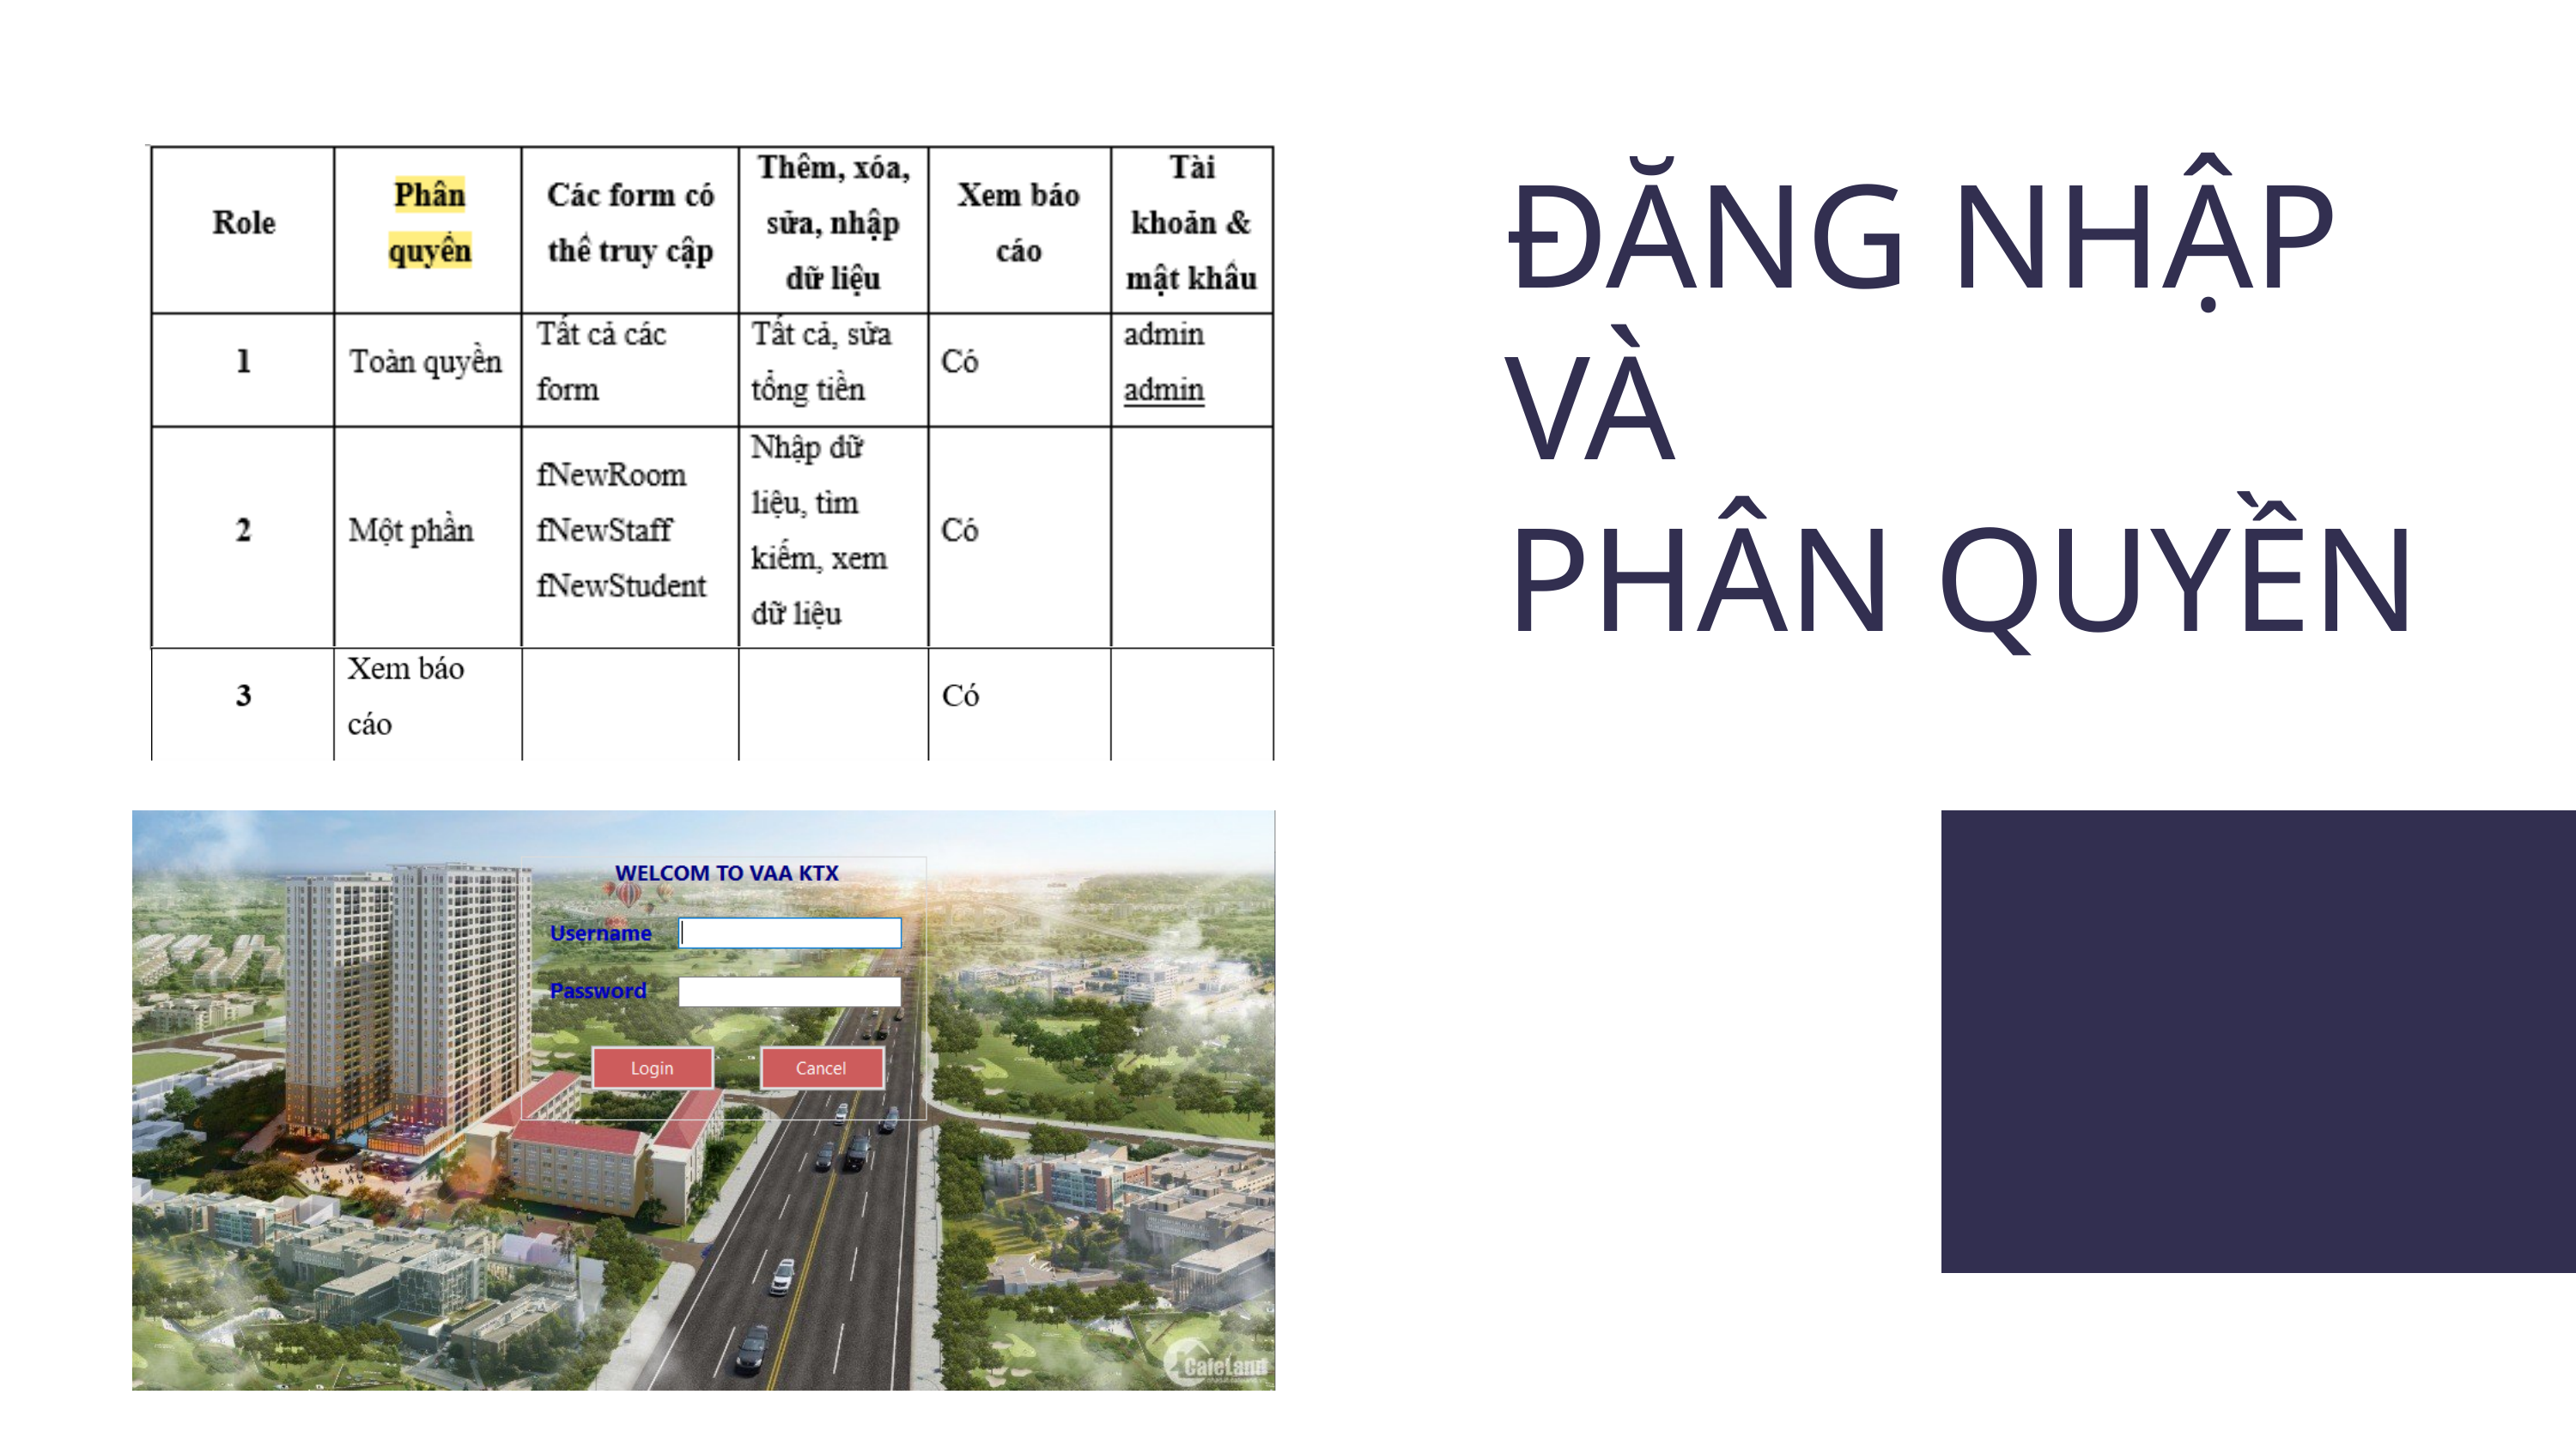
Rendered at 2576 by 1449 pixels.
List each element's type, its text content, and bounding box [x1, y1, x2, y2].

text_box ĐĂNG NHẬP VÀ PHÂN QUYỀN [1504, 144, 2529, 660]
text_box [1941, 809, 2576, 1274]
text_box [144, 144, 1289, 724]
text_box [132, 810, 1276, 1391]
text_box [151, 646, 1276, 761]
